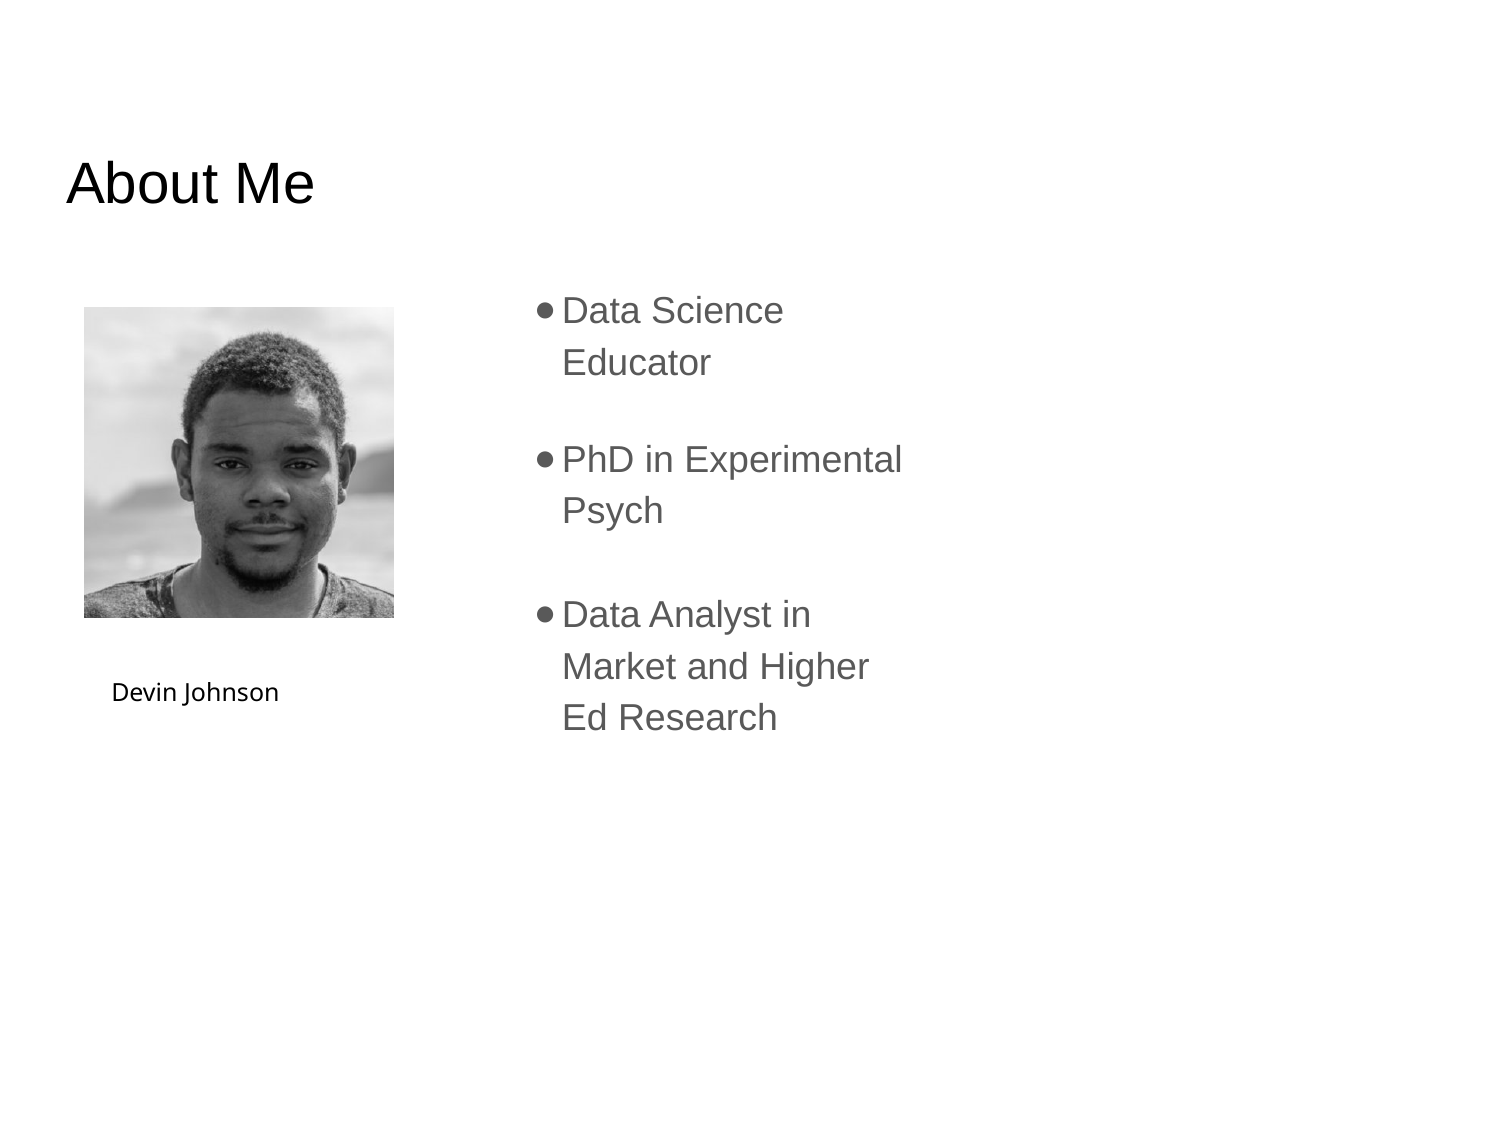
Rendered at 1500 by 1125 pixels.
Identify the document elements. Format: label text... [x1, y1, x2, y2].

list Data Science Educator PhD in Experimental Psych Data Analyst in Market and Higher Ed Research [518, 264, 919, 1036]
text_box Devin Johnson [96, 661, 324, 731]
picture [83, 307, 394, 618]
title About Me [51, 129, 1449, 297]
